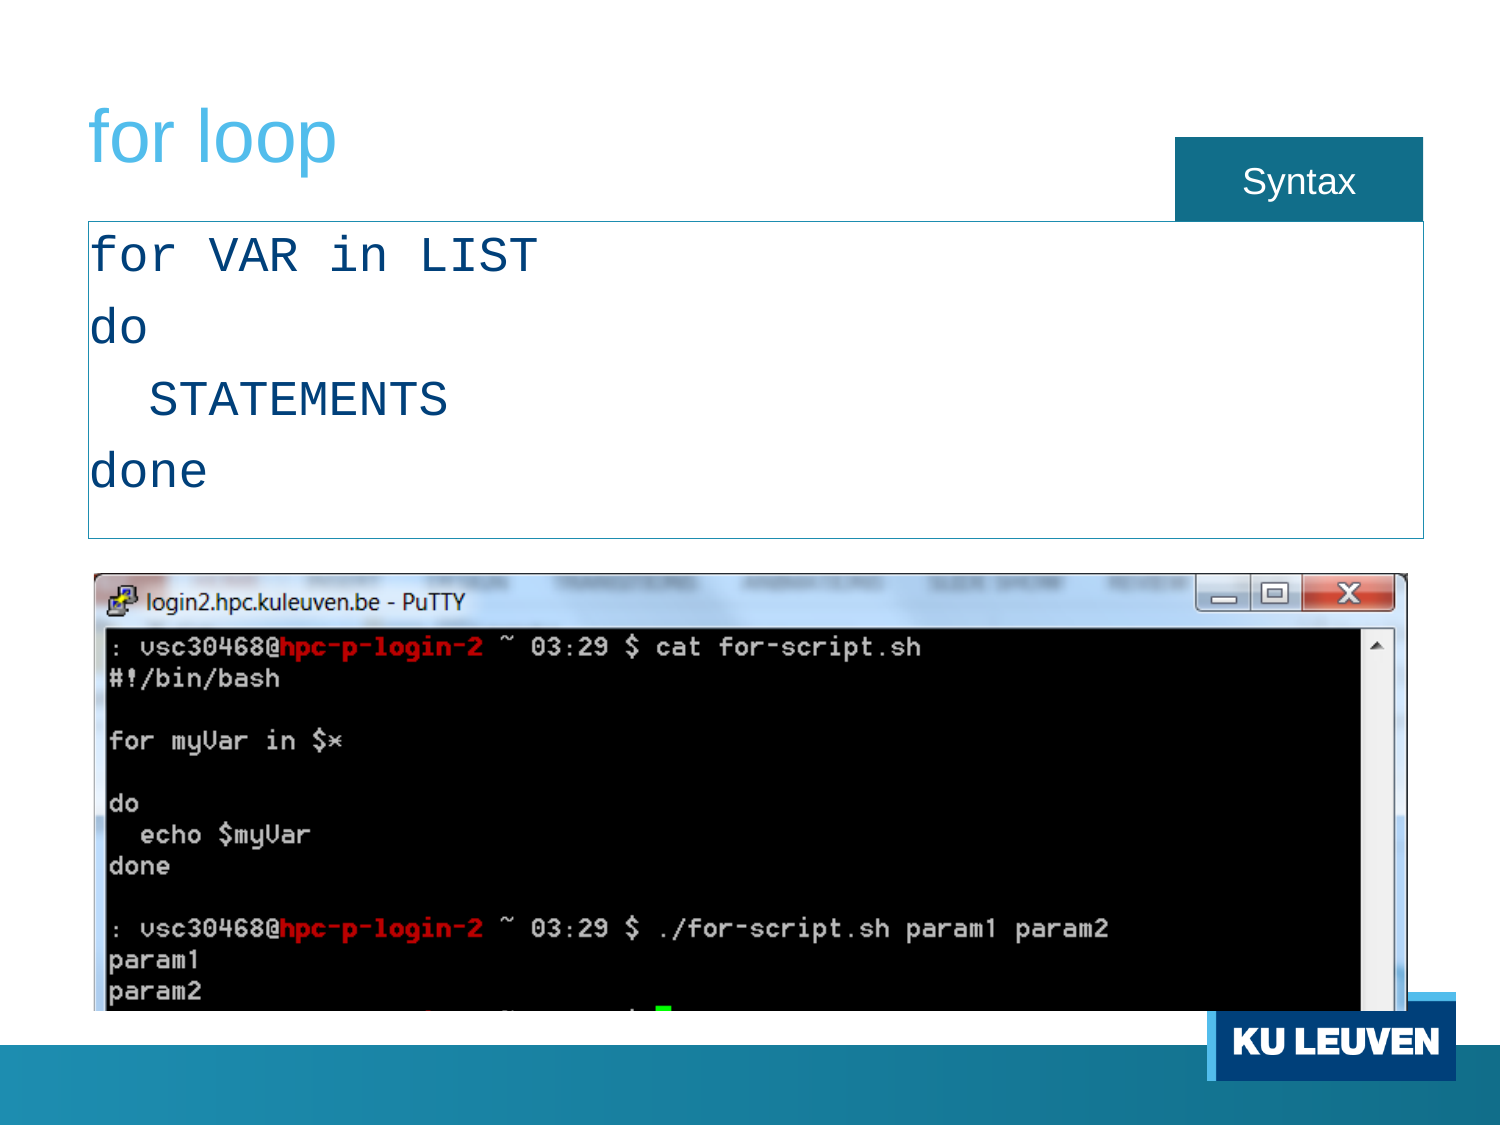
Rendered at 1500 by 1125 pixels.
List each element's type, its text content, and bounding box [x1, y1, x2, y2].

text_box Syntax [1173, 135, 1425, 223]
list for VAR in LIST do STATEMENTS done [88, 221, 1424, 539]
picture [93, 572, 1456, 1081]
title for loop [88, 29, 1456, 178]
